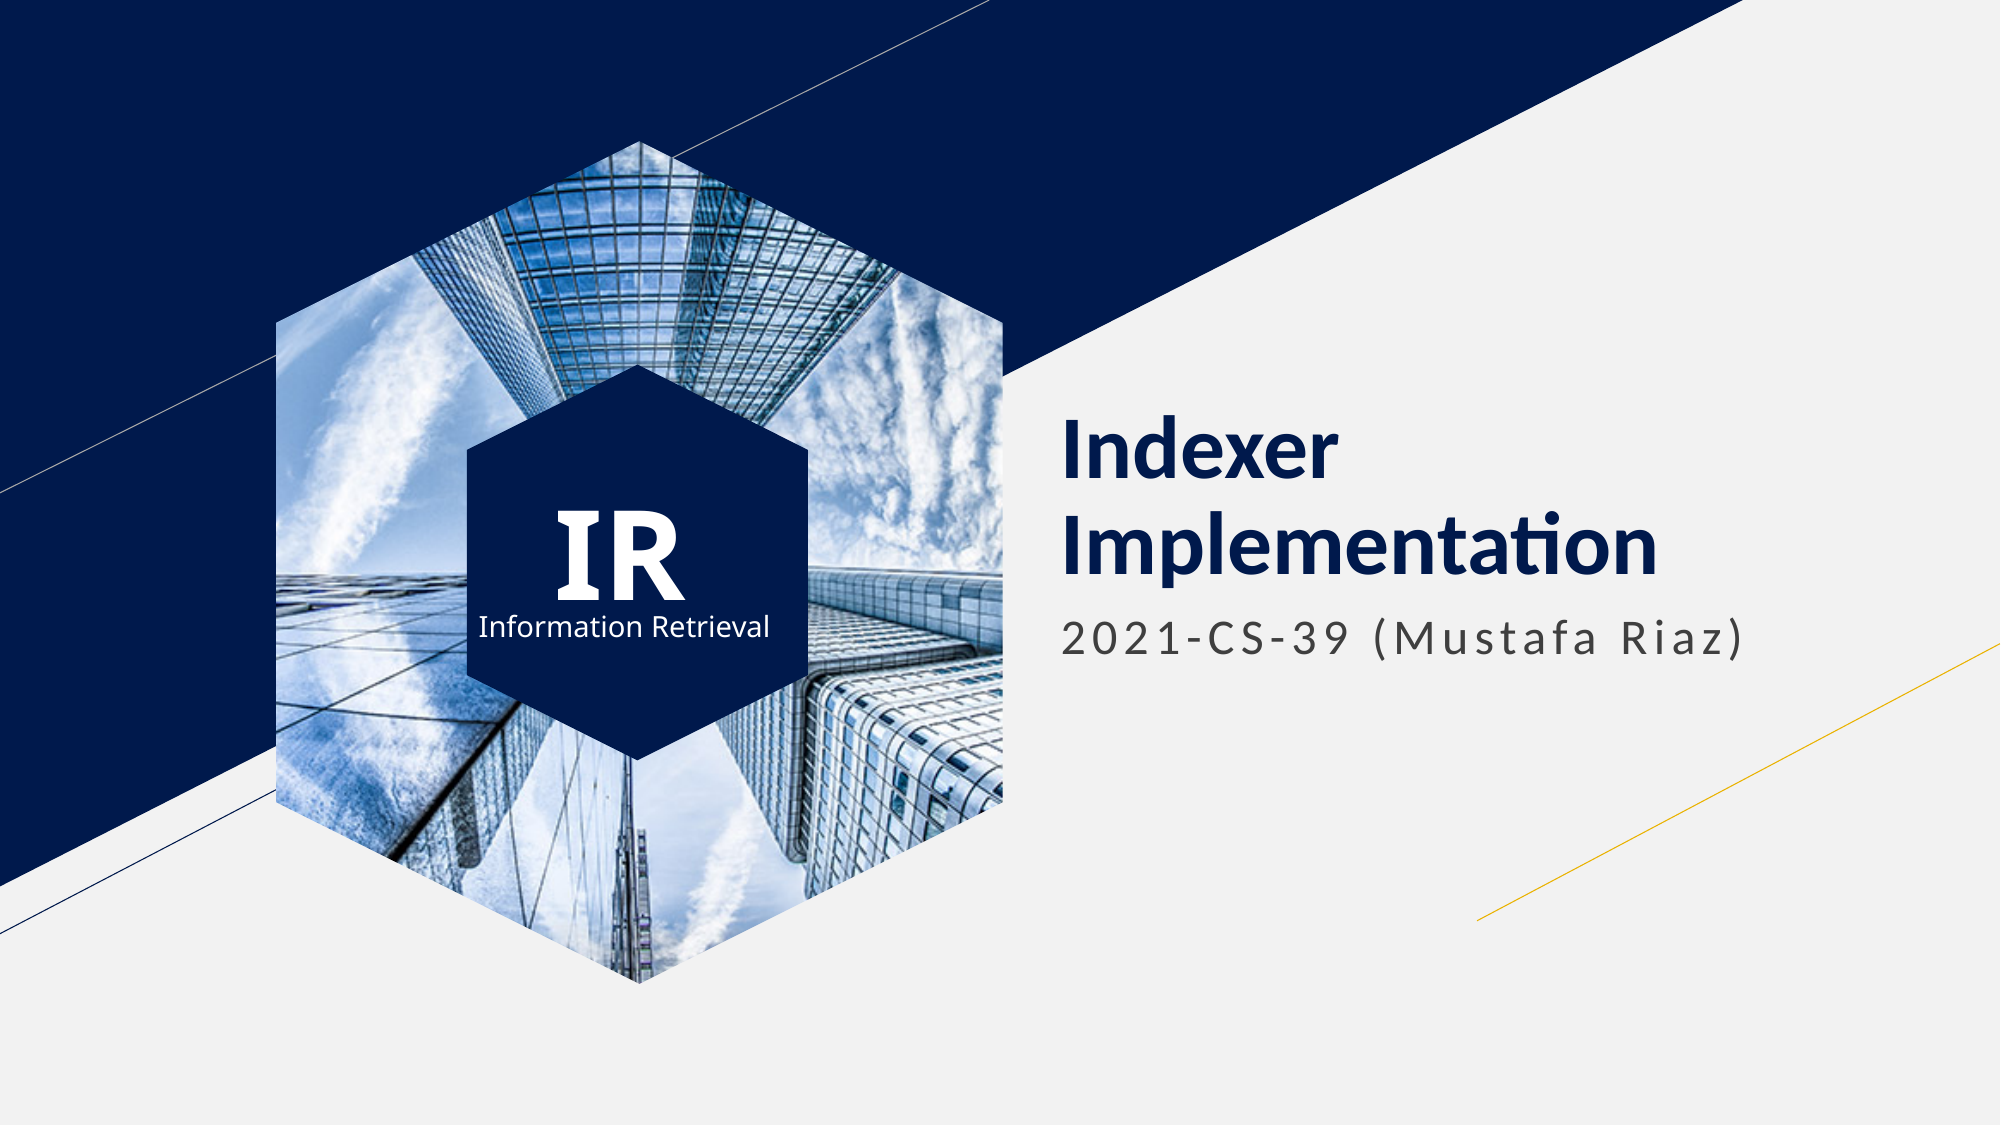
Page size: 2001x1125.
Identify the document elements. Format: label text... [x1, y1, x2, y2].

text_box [484, 468, 765, 652]
subtitle 2021-CS-39 (Mustafa Riaz) [1045, 597, 1843, 804]
title Indexer Implementation [1045, 329, 1842, 595]
picture [276, 141, 1003, 984]
